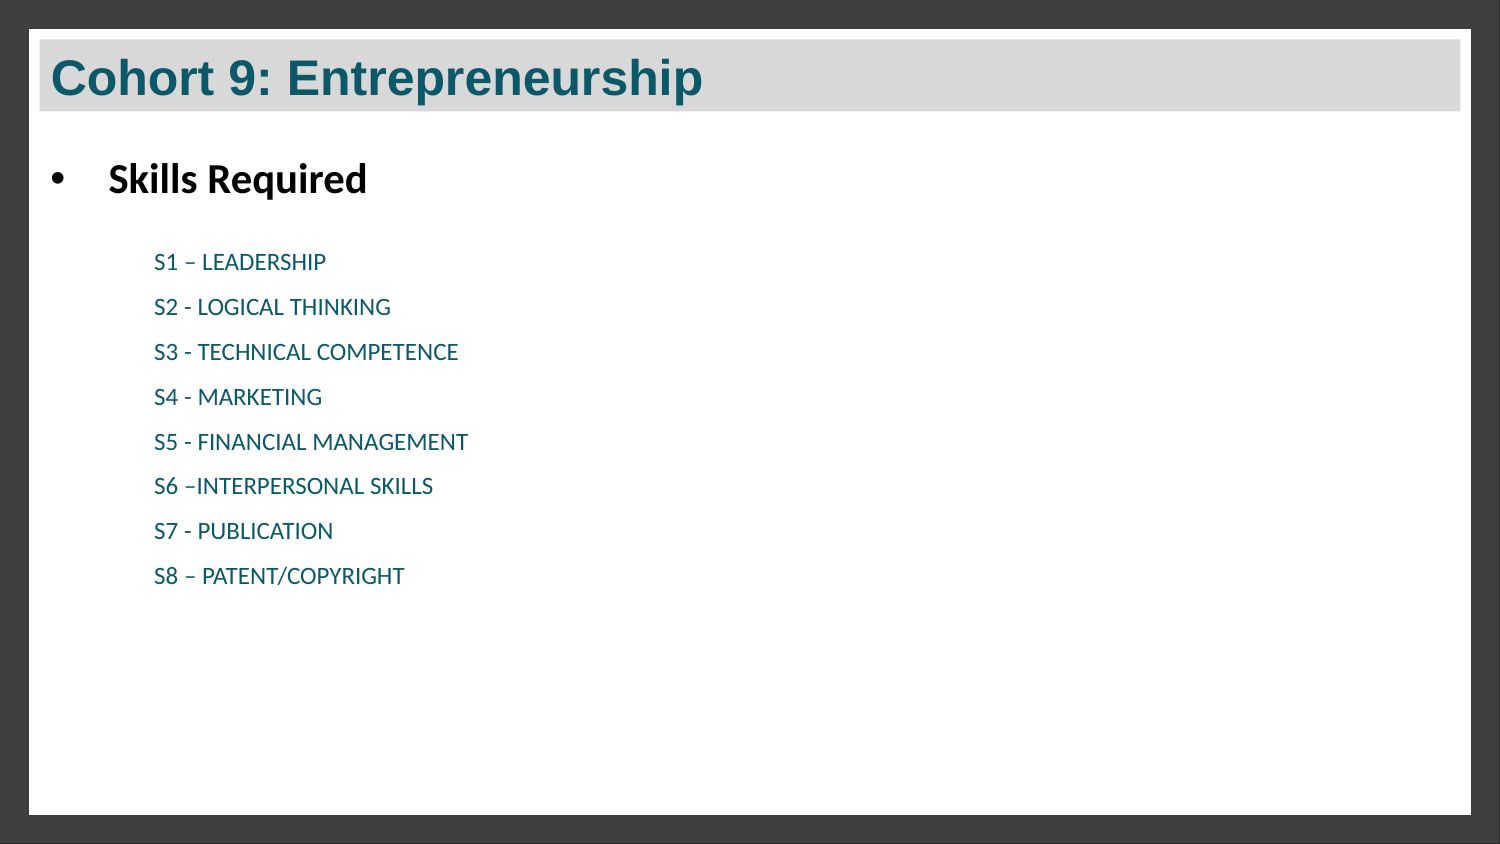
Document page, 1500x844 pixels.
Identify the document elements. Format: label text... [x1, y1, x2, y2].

text_box S1 – LEADERSHIP S2 - LOGICAL THINKING S3 - TECHNICAL COMPETENCE S4 - MARKETING S5 - FINANCIAL MANAGEMENT S6 –INTERPERSONAL SKILLS S7 - PUBLICATION S8 – PATENT/COPYRIGHT [139, 223, 750, 672]
text_box [39, 112, 1461, 805]
text_box Skills Required [39, 150, 1333, 209]
title Cohort 9: Entrepreneurship [39, 39, 1461, 112]
text_box [0, 0, 1500, 844]
